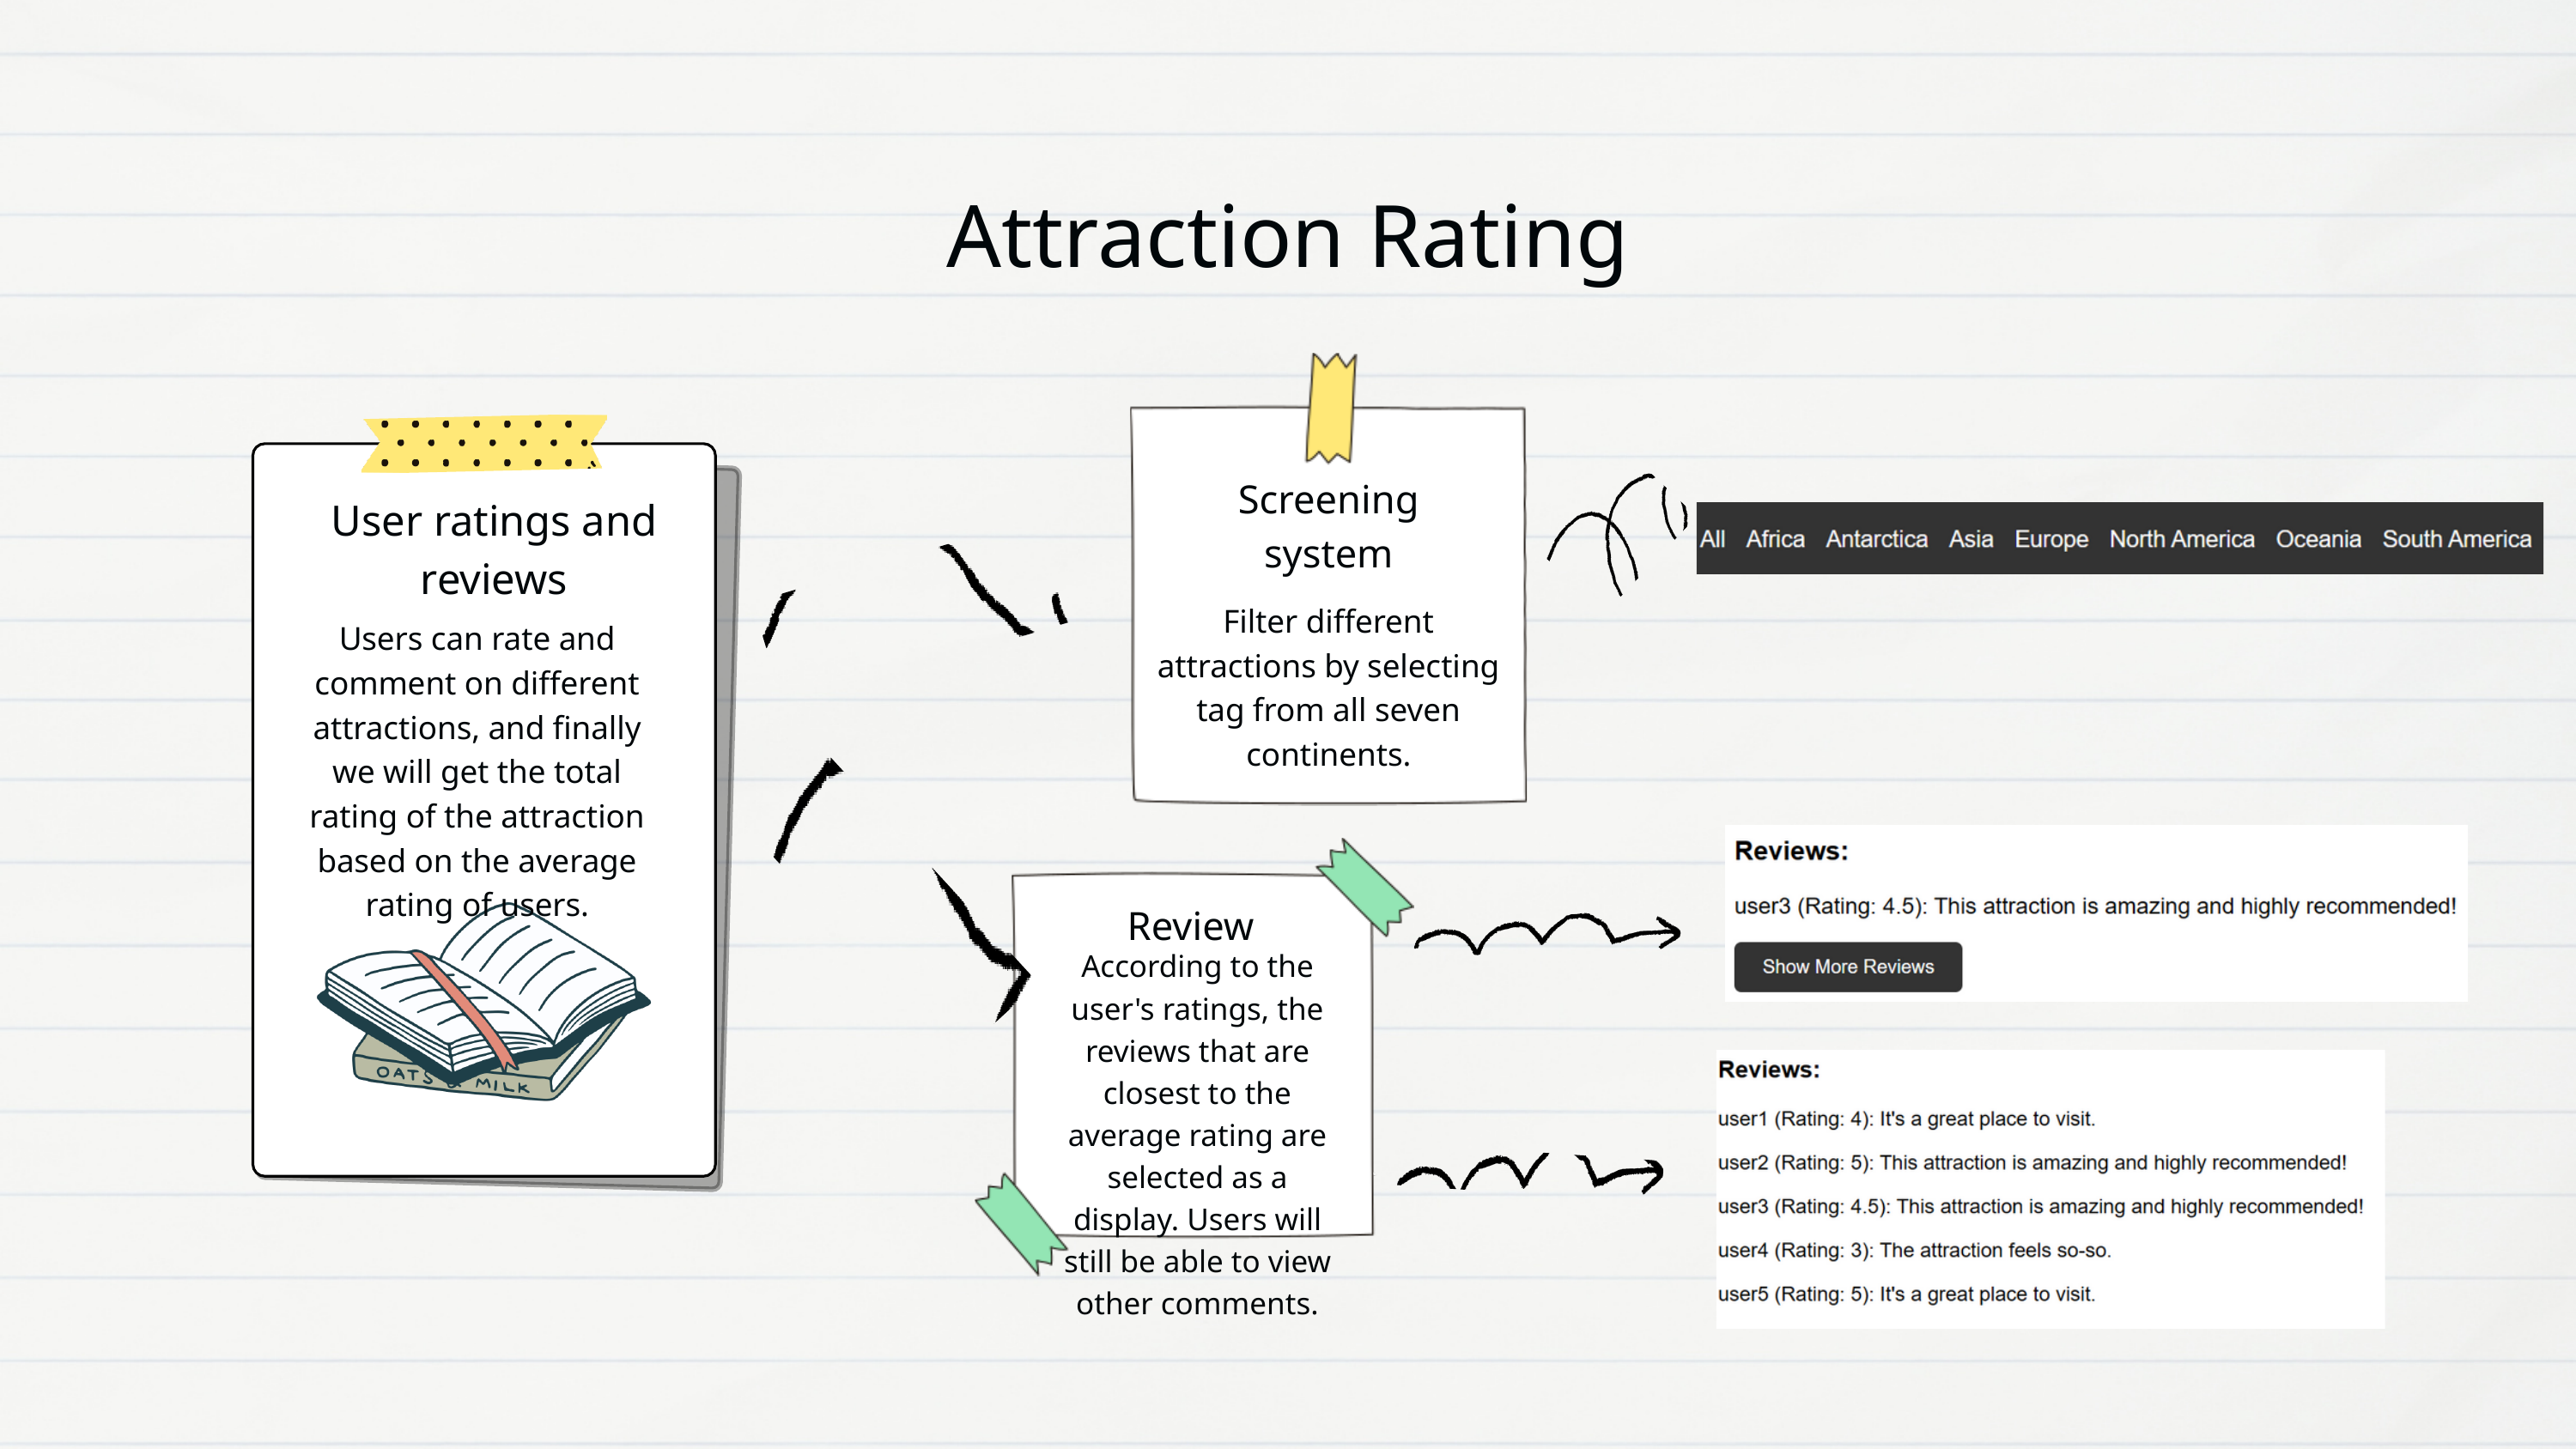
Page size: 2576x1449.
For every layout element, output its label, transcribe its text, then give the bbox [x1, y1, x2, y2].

text_box [1394, 1143, 1664, 1203]
text_box [752, 510, 1093, 708]
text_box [252, 443, 716, 1177]
text_box [1130, 353, 1528, 806]
text_box [1413, 912, 1681, 955]
text_box [739, 745, 1039, 1058]
text_box [360, 413, 608, 442]
text_box [0, 0, 2576, 1449]
text_box [1525, 440, 1696, 614]
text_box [716, 462, 731, 1184]
text_box Review [1038, 900, 1343, 949]
text_box [1725, 825, 2469, 1002]
text_box Attraction Rating [736, 163, 1840, 284]
text_box According to the user's ratings, the reviews that are closest to the average rating are selected as a display. Users will still be able to view other comments. [1052, 941, 1343, 1321]
text_box [1696, 502, 2544, 574]
text_box Screening system [1176, 467, 1481, 576]
text_box [975, 838, 1414, 1276]
text_box Filter different attractions by selecting tag from all seven continents. [1145, 595, 1512, 773]
text_box [1716, 1050, 2385, 1329]
